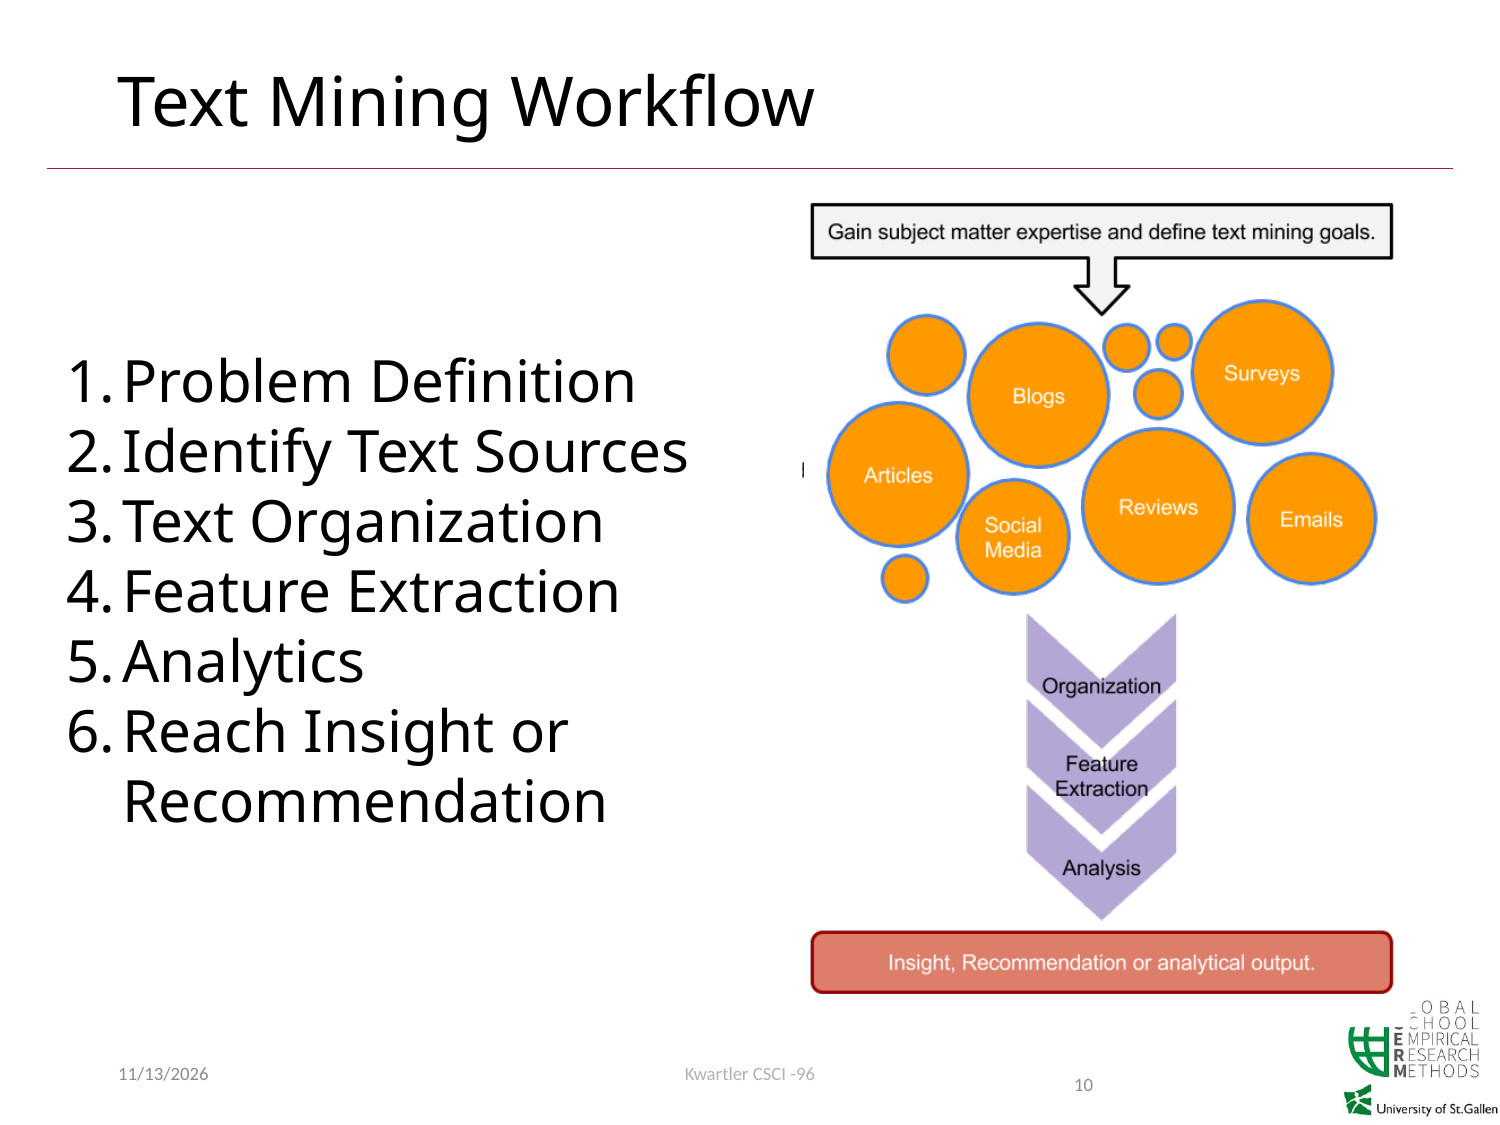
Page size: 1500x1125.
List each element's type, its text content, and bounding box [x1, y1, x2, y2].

text_box Problem Definition Identify Text Sources Text Organization Feature Extraction Analytics Reach Insight or Recommendation [51, 336, 788, 842]
footer Kwartler CSCI -96 [496, 1042, 1004, 1103]
picture [1342, 992, 1500, 1125]
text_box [788, 174, 1477, 1037]
title Text Mining Workflow [103, 59, 1397, 157]
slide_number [103, 1042, 441, 1103]
slide_number 10 [1059, 1042, 1200, 1103]
